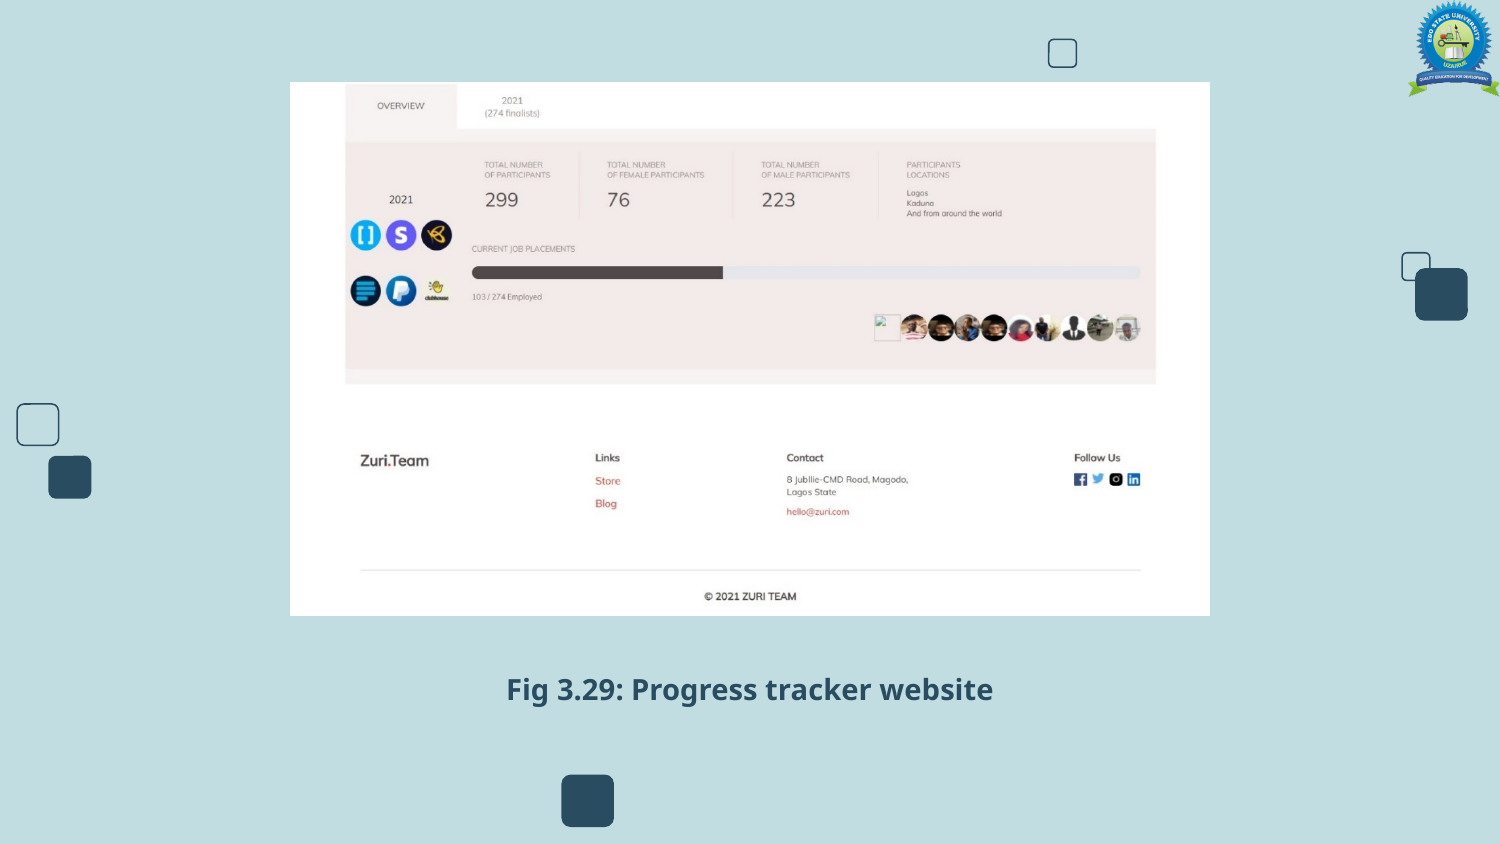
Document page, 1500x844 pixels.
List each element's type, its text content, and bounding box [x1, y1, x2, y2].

picture [289, 82, 1211, 616]
picture [1402, 0, 1500, 98]
text_box Fig 3.29: Progress tracker website [374, 658, 1125, 714]
